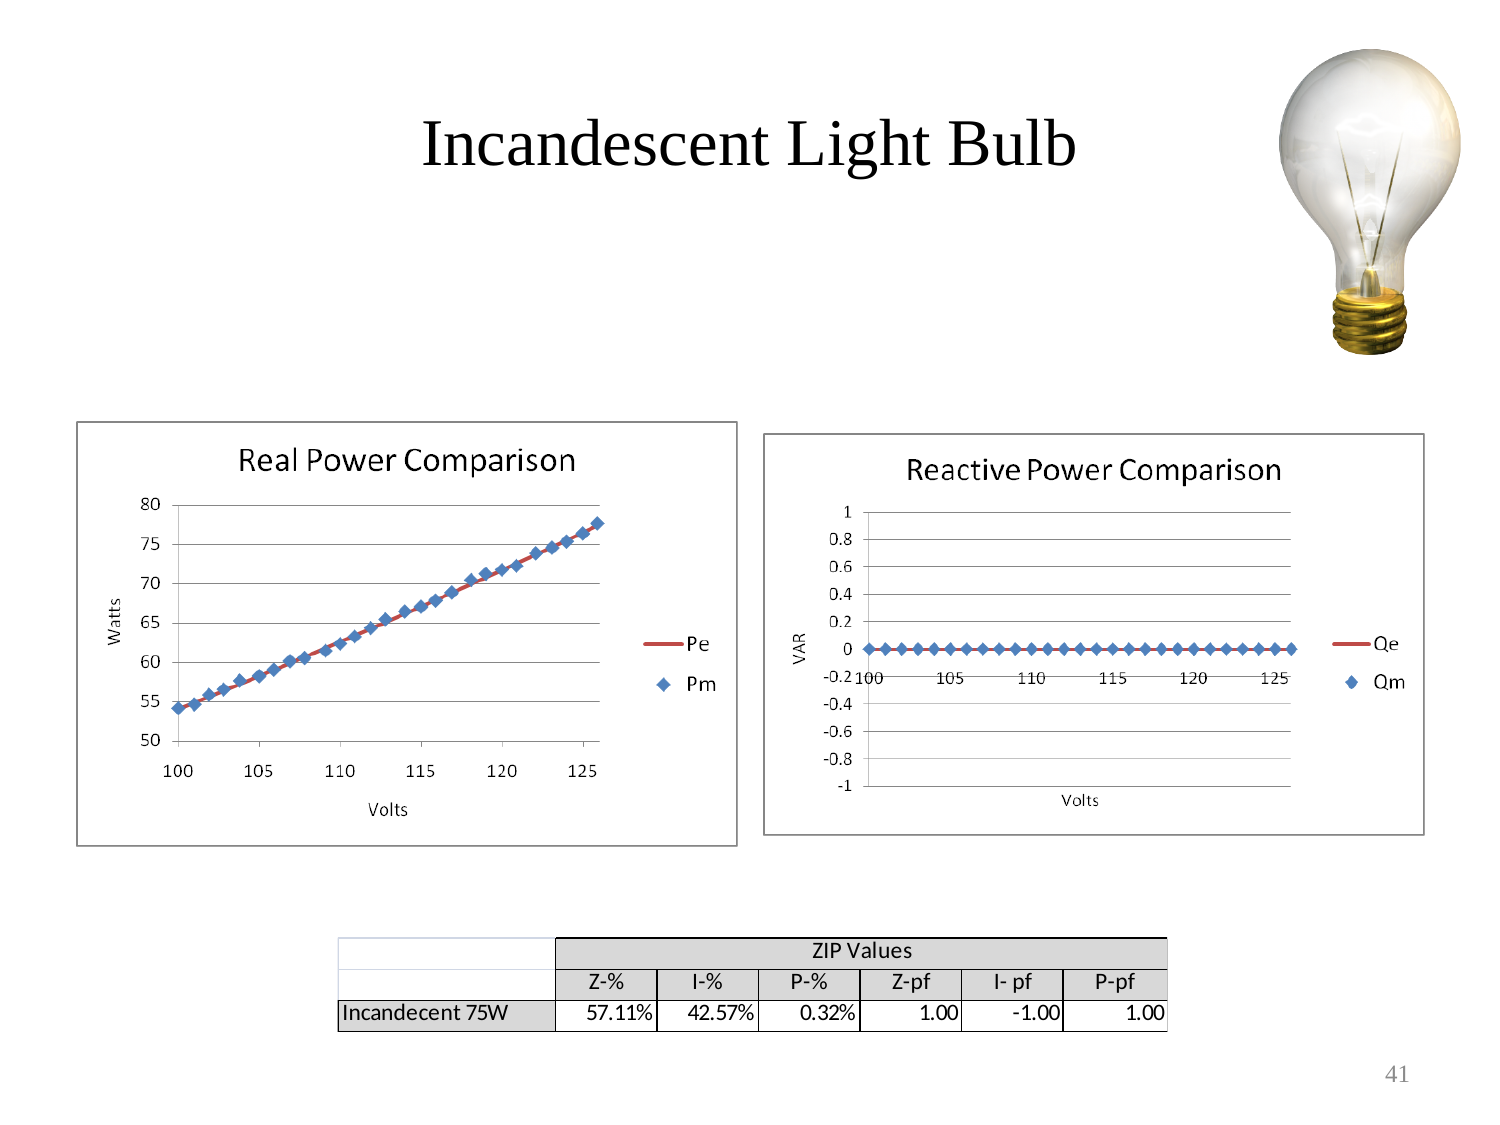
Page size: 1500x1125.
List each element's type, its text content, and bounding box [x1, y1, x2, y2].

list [74, 420, 738, 848]
slide_number 41 [1074, 1042, 1425, 1103]
picture [337, 937, 1169, 1033]
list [762, 432, 1426, 836]
title Incandescent Light Bulb [75, 45, 1219, 233]
picture [1224, 0, 1500, 357]
